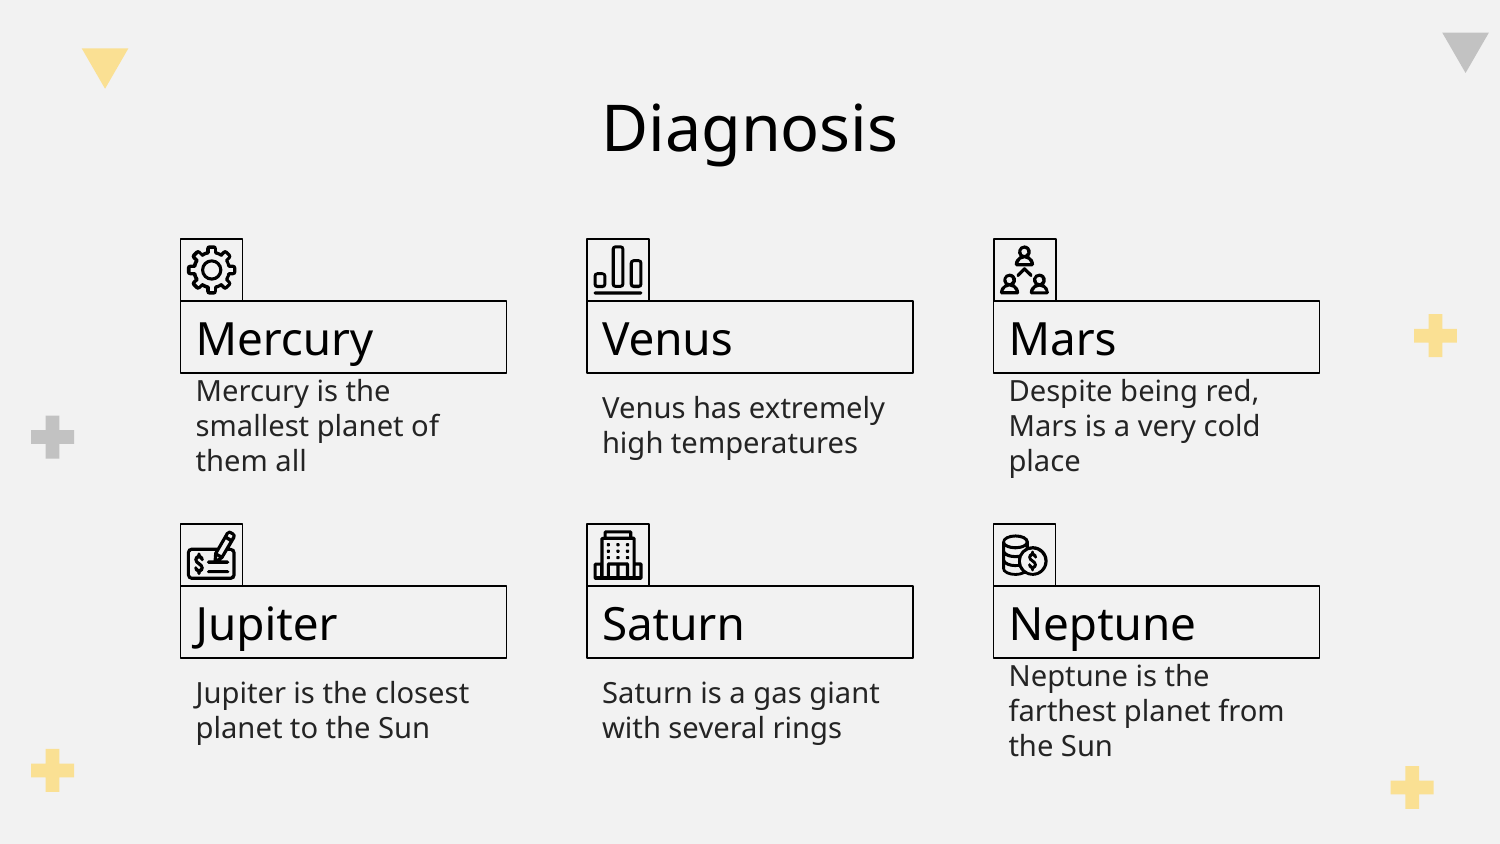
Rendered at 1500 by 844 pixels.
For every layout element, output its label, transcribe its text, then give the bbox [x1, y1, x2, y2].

title Venus [586, 300, 914, 374]
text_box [593, 530, 643, 581]
title Mars [993, 300, 1320, 374]
title Jupiter [180, 585, 507, 659]
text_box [1001, 534, 1048, 577]
subtitle Neptune is the farthest planet from the Sun [993, 669, 1320, 750]
subtitle Saturn is a gas giant with several rings [587, 669, 913, 750]
subtitle Despite being red, Mars is a very cold place [993, 384, 1320, 465]
title Neptune [993, 585, 1320, 659]
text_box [186, 530, 237, 581]
subtitle Mercury is the smallest planet of them all [180, 384, 507, 465]
text_box [180, 238, 243, 302]
text_box [180, 524, 243, 587]
title Saturn [586, 585, 914, 659]
text_box [993, 238, 1056, 302]
subtitle Venus has extremely high temperatures [587, 384, 913, 465]
text_box [587, 238, 650, 302]
subtitle Jupiter is the closest planet to the Sun [180, 669, 507, 750]
title Mercury [180, 300, 507, 374]
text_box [186, 244, 237, 295]
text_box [999, 245, 1050, 295]
title Diagnosis [118, 88, 1382, 162]
text_box [993, 524, 1056, 587]
text_box [587, 524, 650, 587]
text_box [593, 245, 643, 295]
